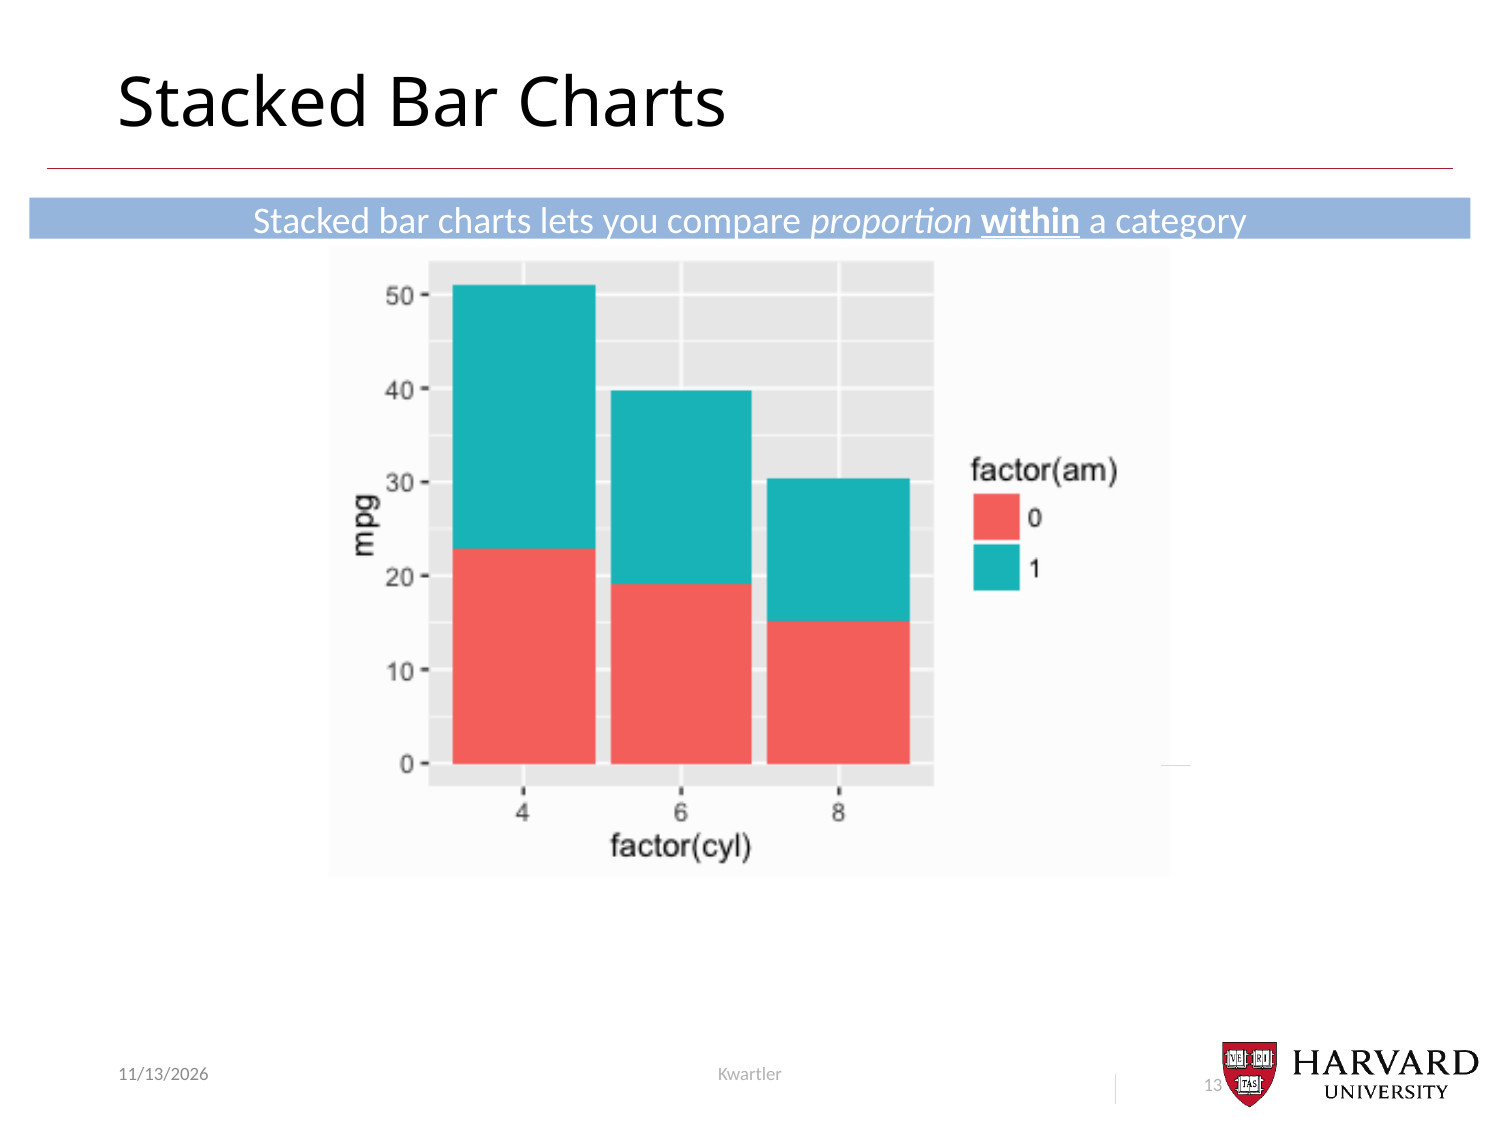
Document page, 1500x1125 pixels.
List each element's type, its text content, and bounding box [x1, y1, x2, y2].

picture [328, 246, 1172, 879]
footer Kwartler [496, 1042, 1004, 1103]
text_box Stacked bar charts lets you compare proportion within a category [28, 197, 1471, 240]
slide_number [103, 1042, 441, 1103]
picture [1200, 1024, 1500, 1125]
title Stacked Bar Charts [103, 59, 1397, 157]
slide_number 13 [1188, 1042, 1330, 1103]
